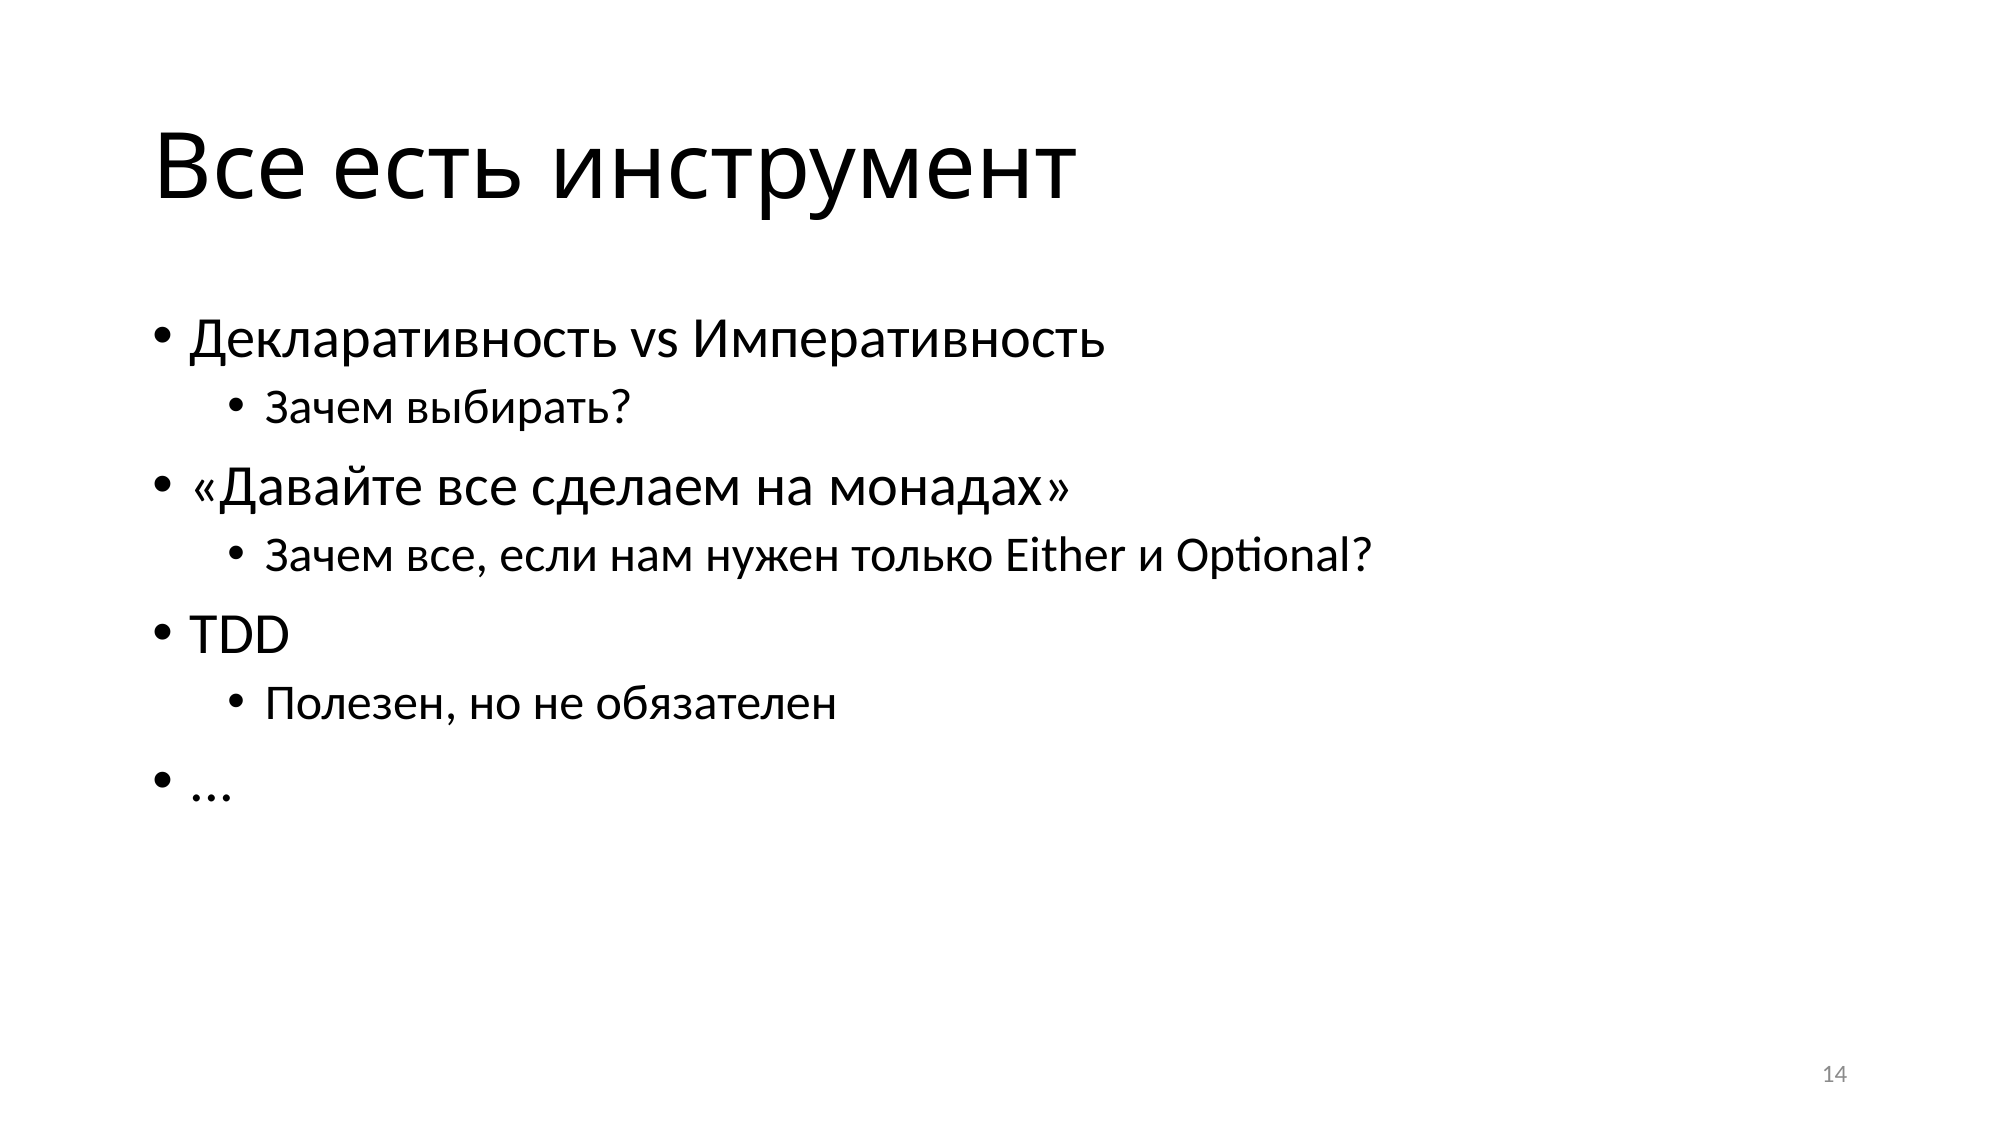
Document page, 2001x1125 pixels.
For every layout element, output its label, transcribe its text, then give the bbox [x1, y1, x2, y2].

slide_number 14 [1412, 1042, 1863, 1103]
list Декларативность vs Императивность Зачем выбирать? «Давайте все сделаем на монадах» Зачем все, если нам нужен только Either и Optional? TDD Полезен, но не обязателен ... [137, 299, 1863, 1014]
title Все есть инструмент [137, 59, 1863, 278]
